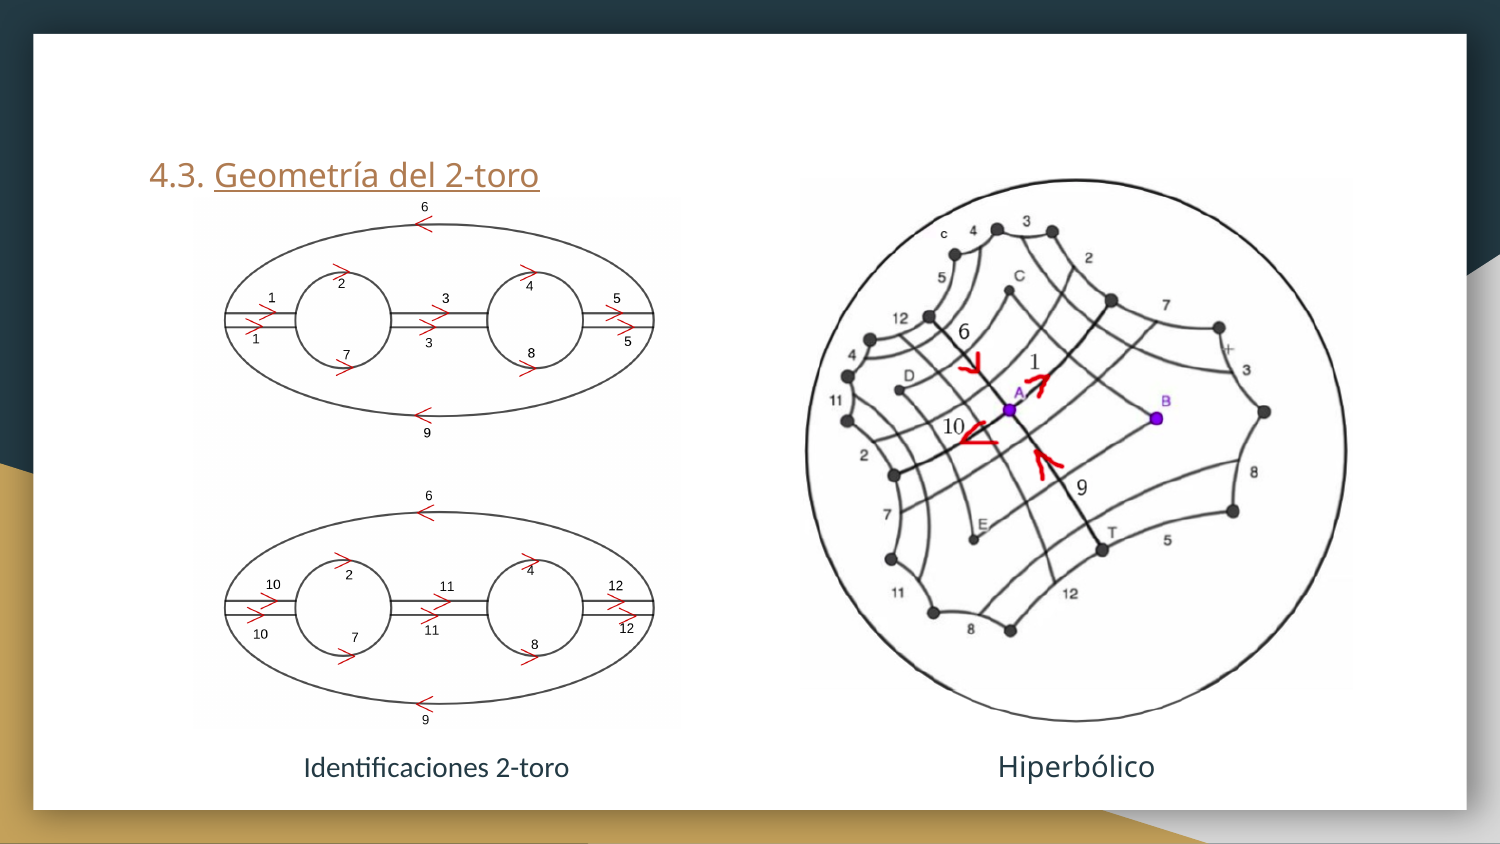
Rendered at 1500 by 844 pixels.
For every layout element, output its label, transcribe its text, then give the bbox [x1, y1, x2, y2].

picture [193, 197, 681, 729]
list Identificaciones 2-toro [134, 728, 739, 808]
list Hiperbólico [774, 728, 1379, 808]
picture [800, 177, 1353, 729]
title 4.3. Geometría del 2-toro [134, 138, 1366, 296]
